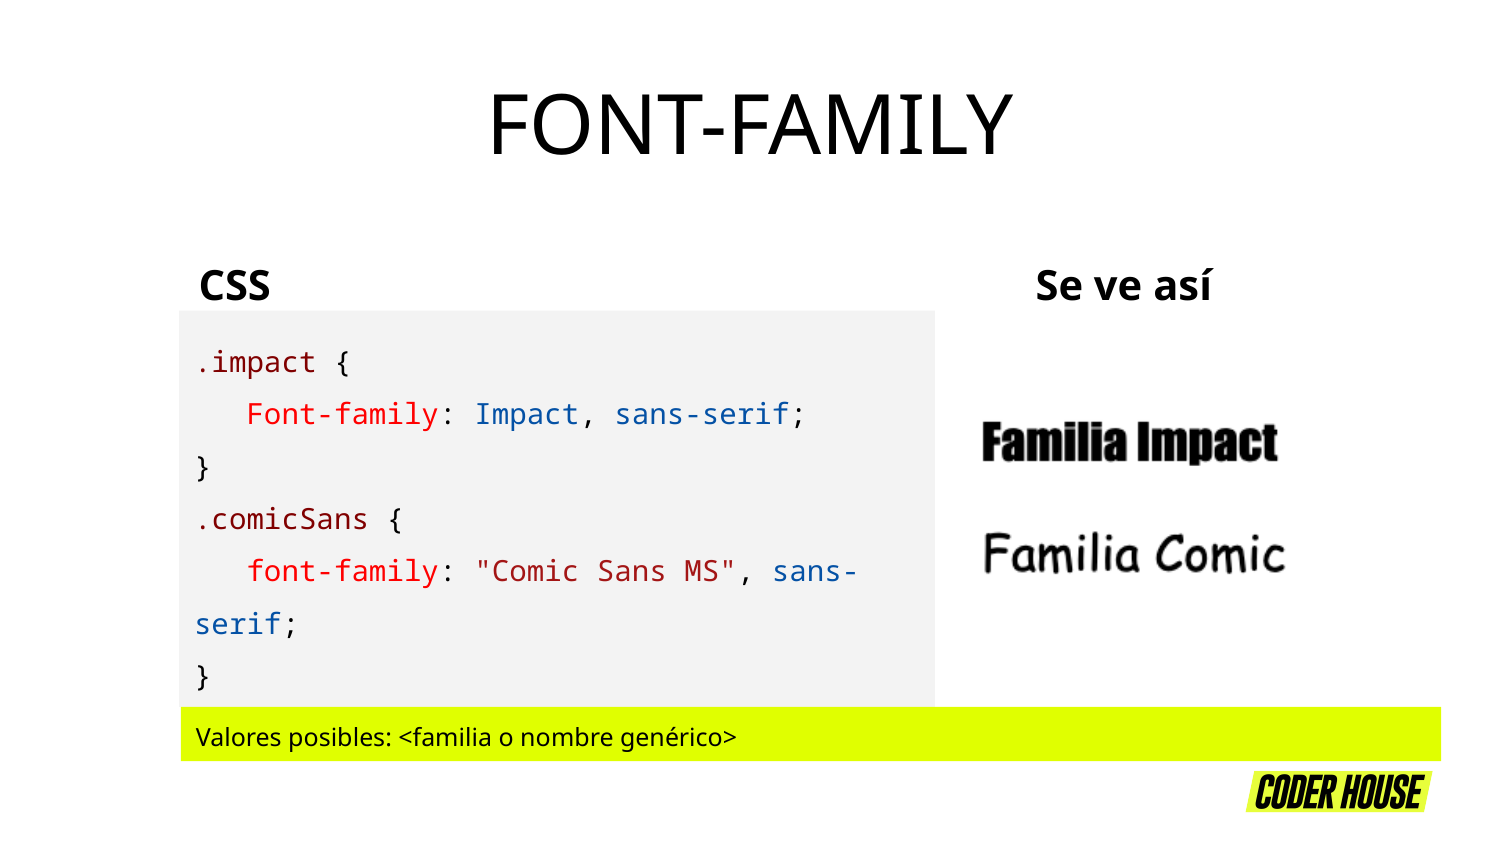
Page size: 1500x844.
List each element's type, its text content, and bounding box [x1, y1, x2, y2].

text_box Se ve así [1020, 243, 1244, 317]
text_box FONT-FAMILY [238, 41, 1262, 237]
picture [1241, 764, 1437, 819]
text_box Valores posibles: <familia o nombre genérico> [180, 706, 1442, 762]
text_box CSS [183, 243, 369, 317]
text_box .impact { Font-family: Impact, sans-serif; } .comicSans { font-family: "Comic Sans MS", sans-serif; } [179, 310, 935, 707]
picture [962, 408, 1301, 593]
